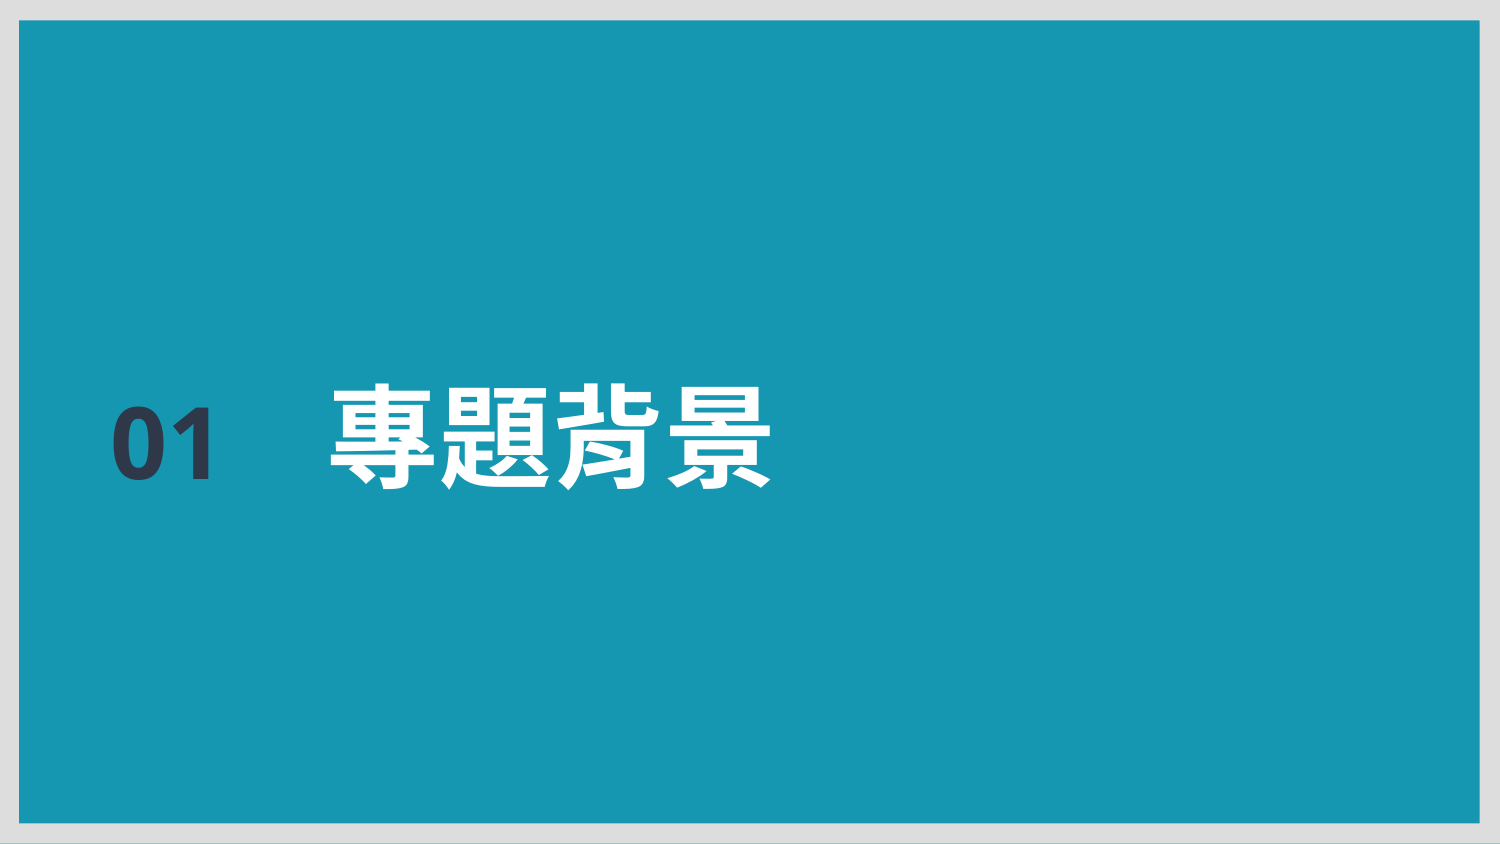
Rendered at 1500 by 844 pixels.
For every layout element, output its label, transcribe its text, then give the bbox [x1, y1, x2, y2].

text_box 01 專題背景 [95, 326, 1187, 517]
